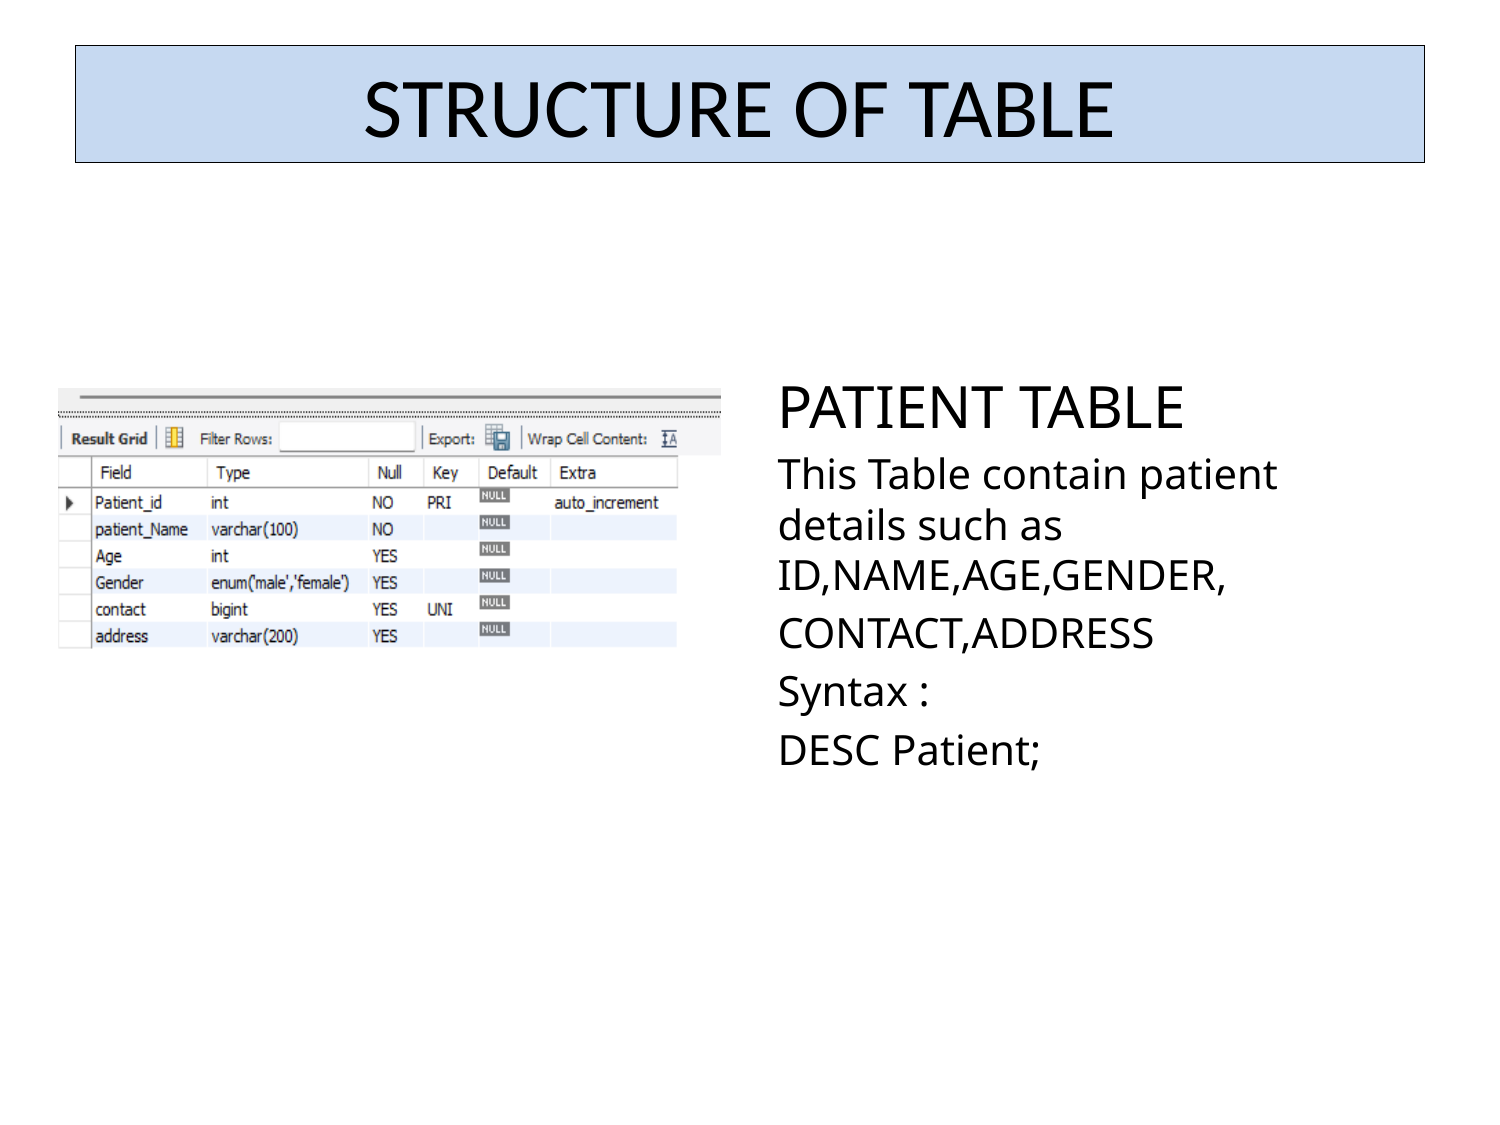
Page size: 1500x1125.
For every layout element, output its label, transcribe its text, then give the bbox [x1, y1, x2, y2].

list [57, 388, 721, 664]
title STRUCTURE OF TABLE [75, 45, 1425, 163]
list PATIENT TABLE This Table contain patient details such as ID,NAME,AGE,GENDER, CONTACT,ADDRESS Syntax : DESC Patient; [762, 362, 1425, 812]
